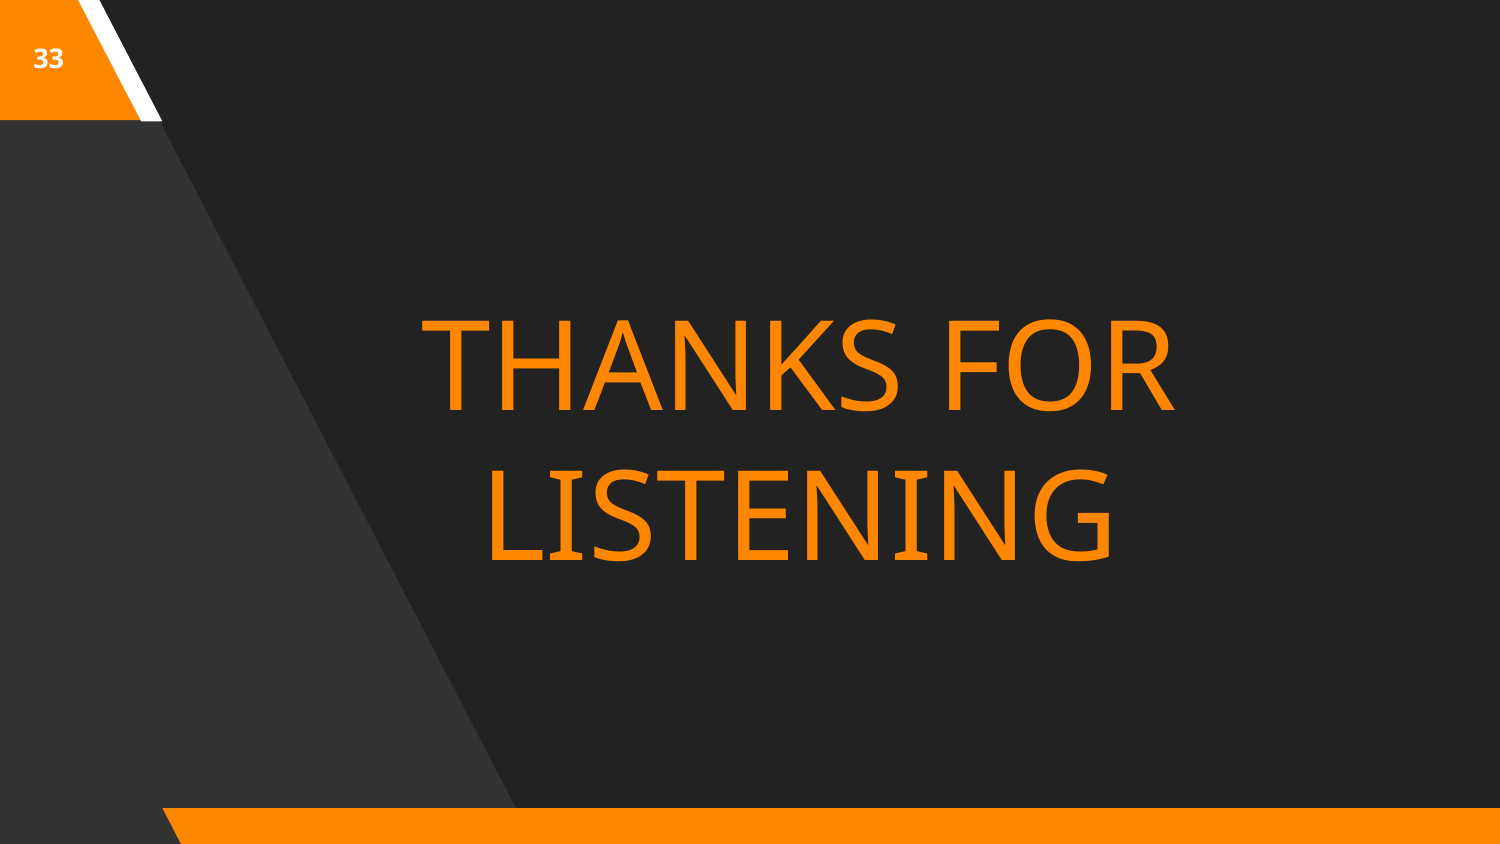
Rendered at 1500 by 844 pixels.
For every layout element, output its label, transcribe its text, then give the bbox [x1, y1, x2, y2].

slide_number 33 [0, 0, 98, 121]
title THANKS FOR LISTENING [187, 339, 1413, 531]
